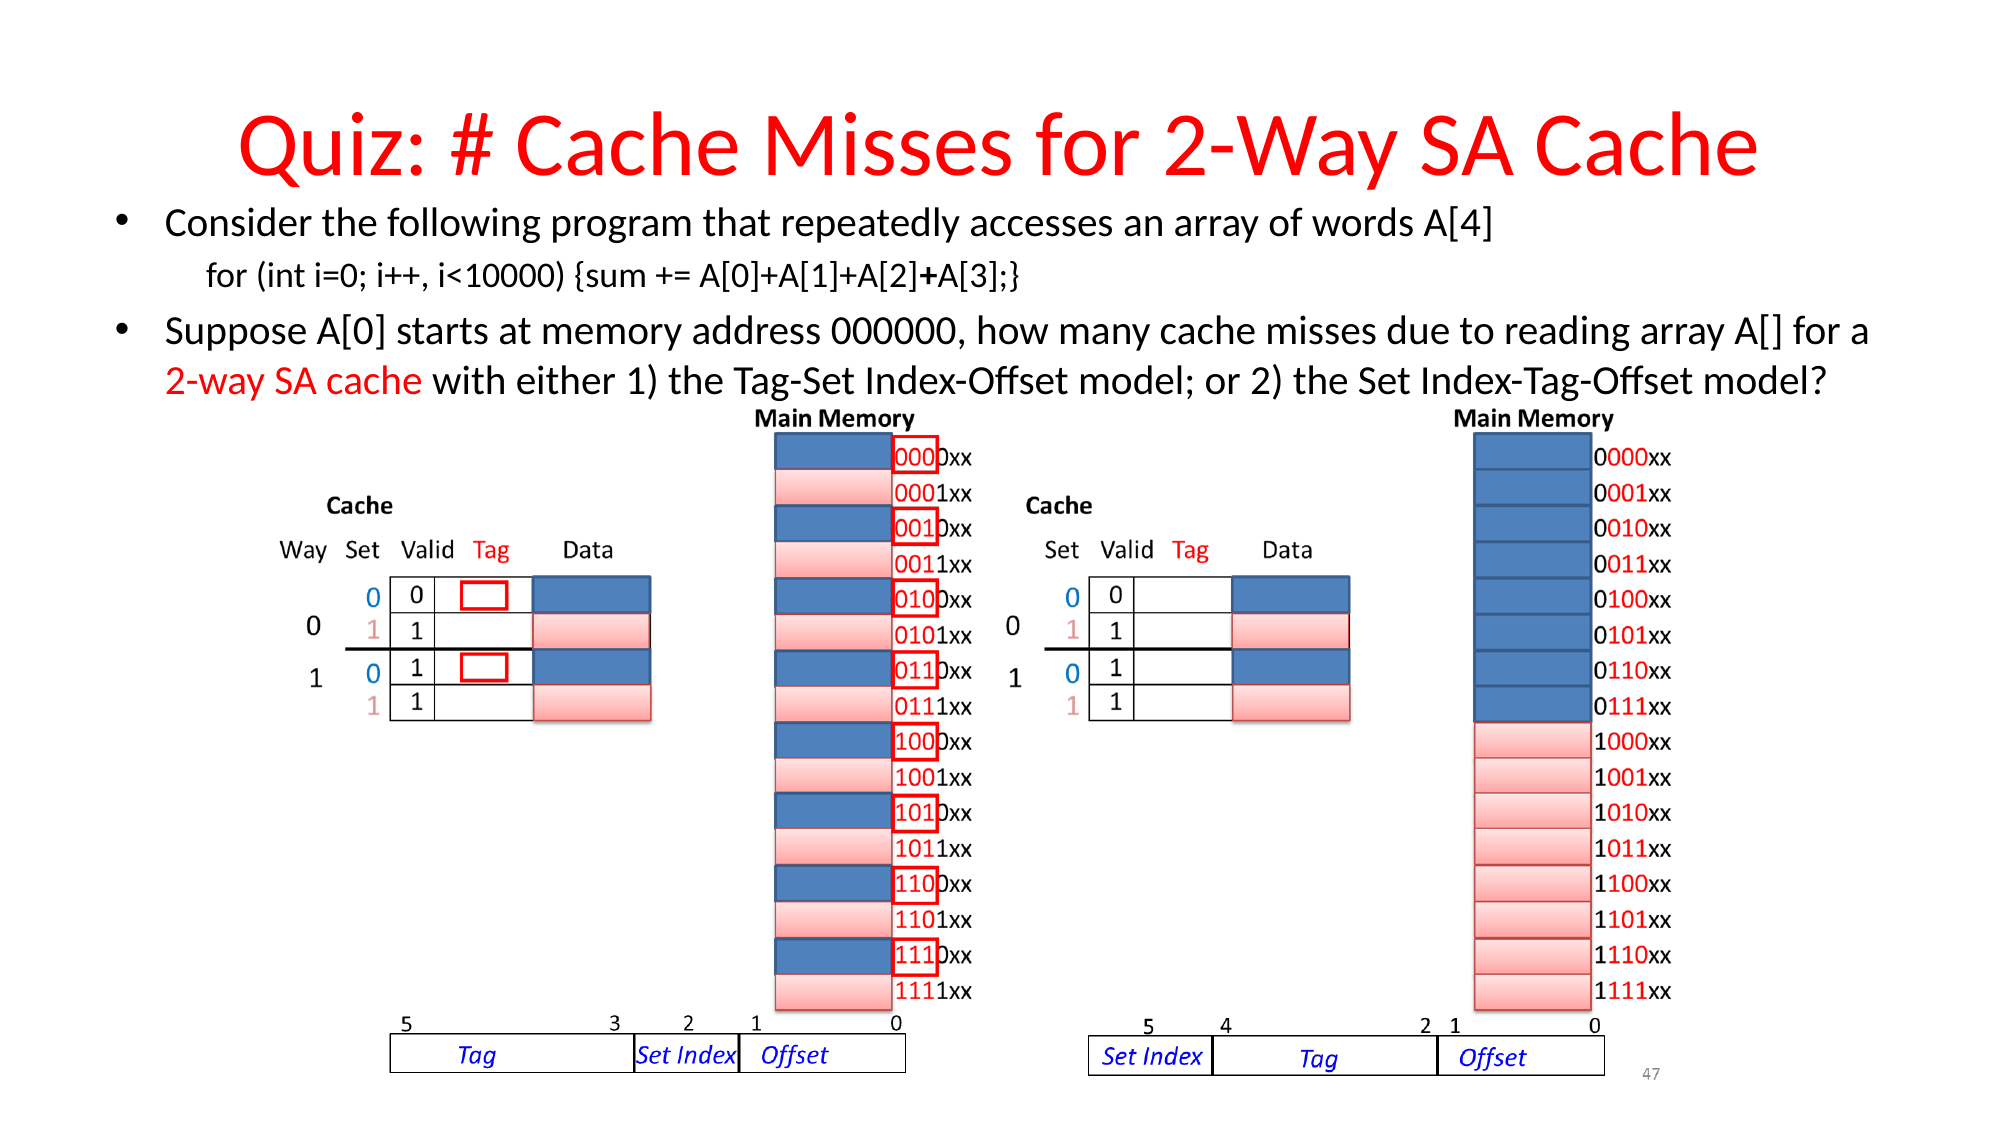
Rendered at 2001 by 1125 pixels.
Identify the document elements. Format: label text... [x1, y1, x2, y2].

list Consider the following program that repeatedly accesses an array of words A[4] for (int i=0; i++, i<10000) {sum += A[0]+A[1]+A[2]+A[3];} Suppose A[0] starts at memory address 000000, how many cache misses due to reading array A[] for a 2-way SA cache with either 1) the Tag-Set Index-Offset model; or 2) the Set Index-Tag-Offset model? [99, 187, 1900, 450]
text_box [84, 11, 981, 754]
picture [262, 391, 1699, 1095]
title Quiz: # Cache Misses for 2-Way SA Cache [99, 45, 1900, 187]
